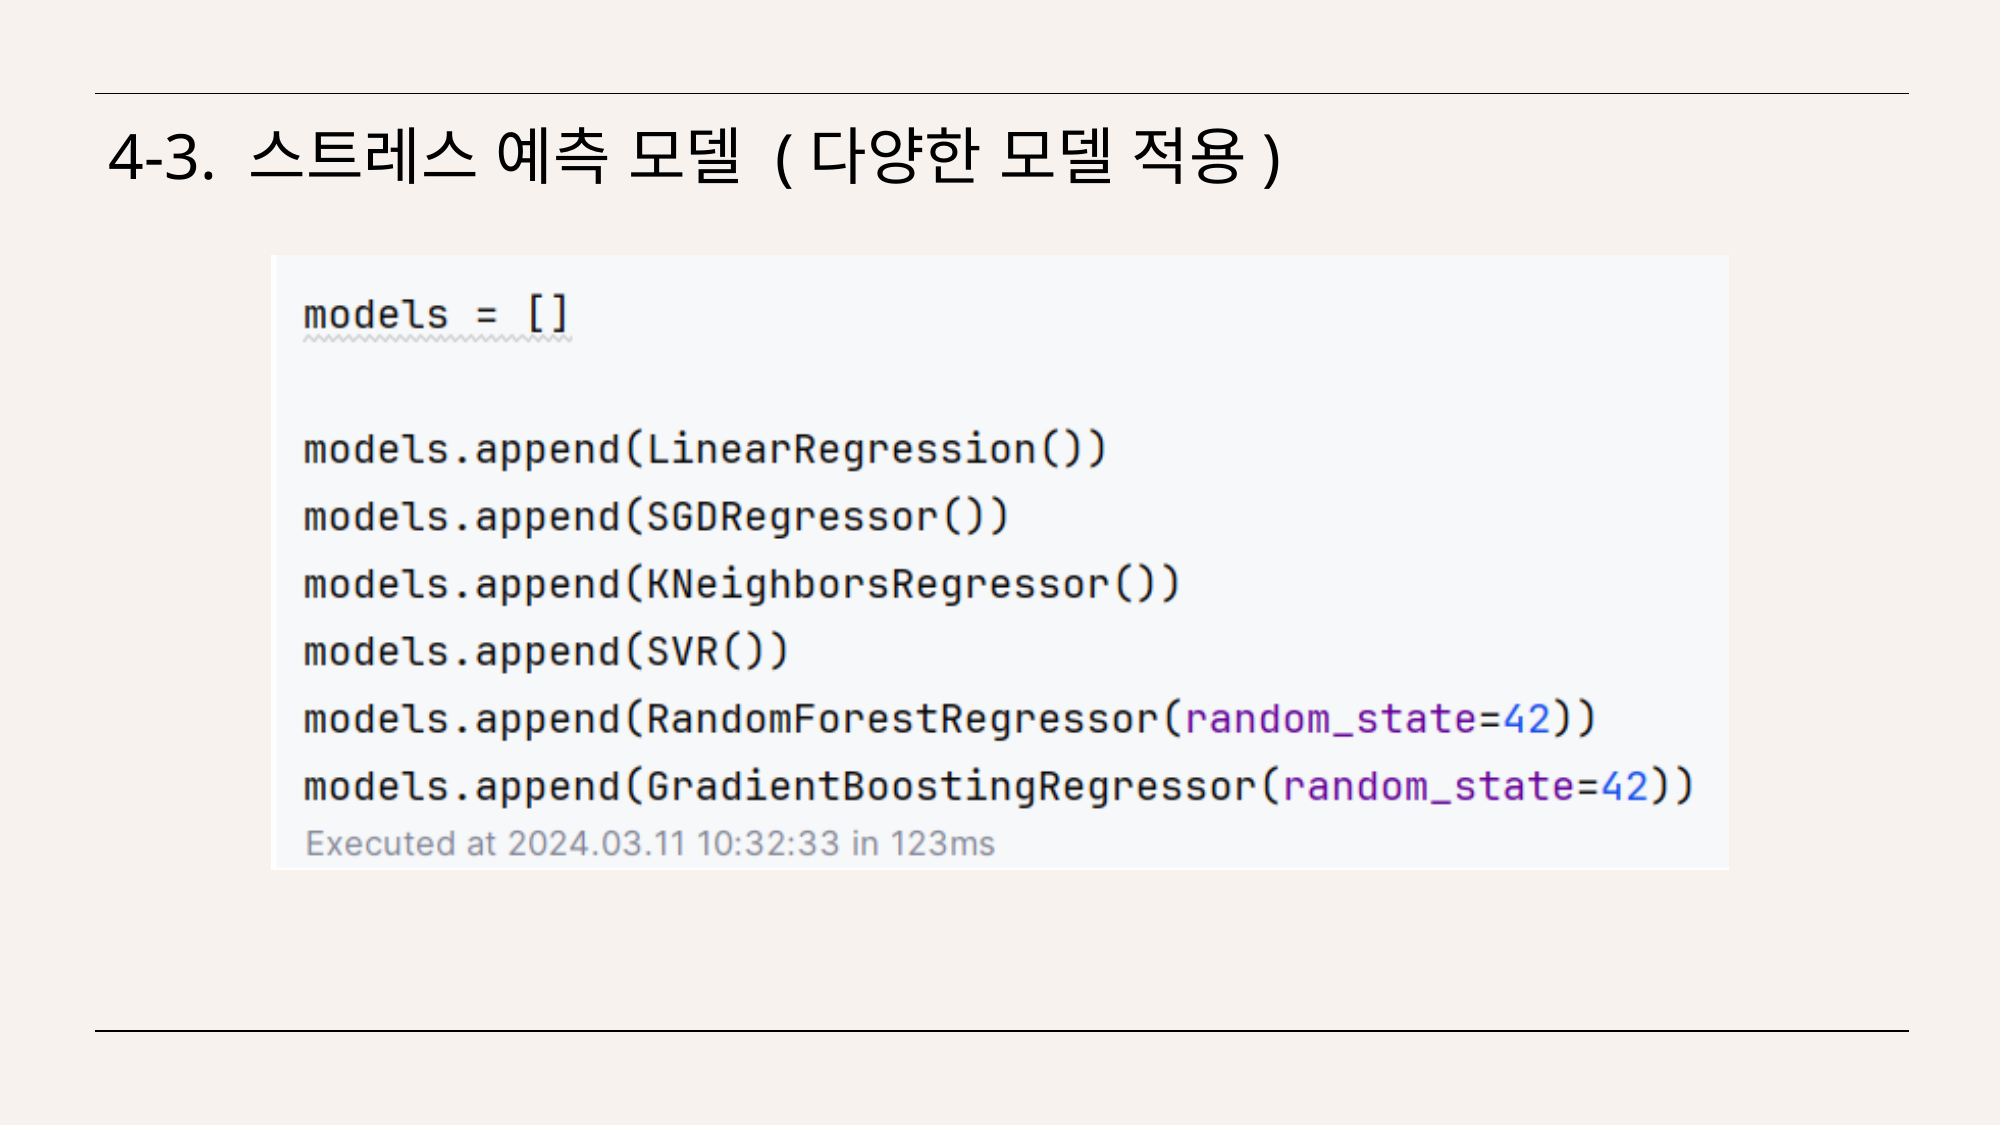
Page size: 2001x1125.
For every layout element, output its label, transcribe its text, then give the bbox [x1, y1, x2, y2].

title 4-3. 스트레스 예측 모델 (다양한 모델 적용) [93, 117, 1907, 204]
picture [271, 255, 1729, 870]
